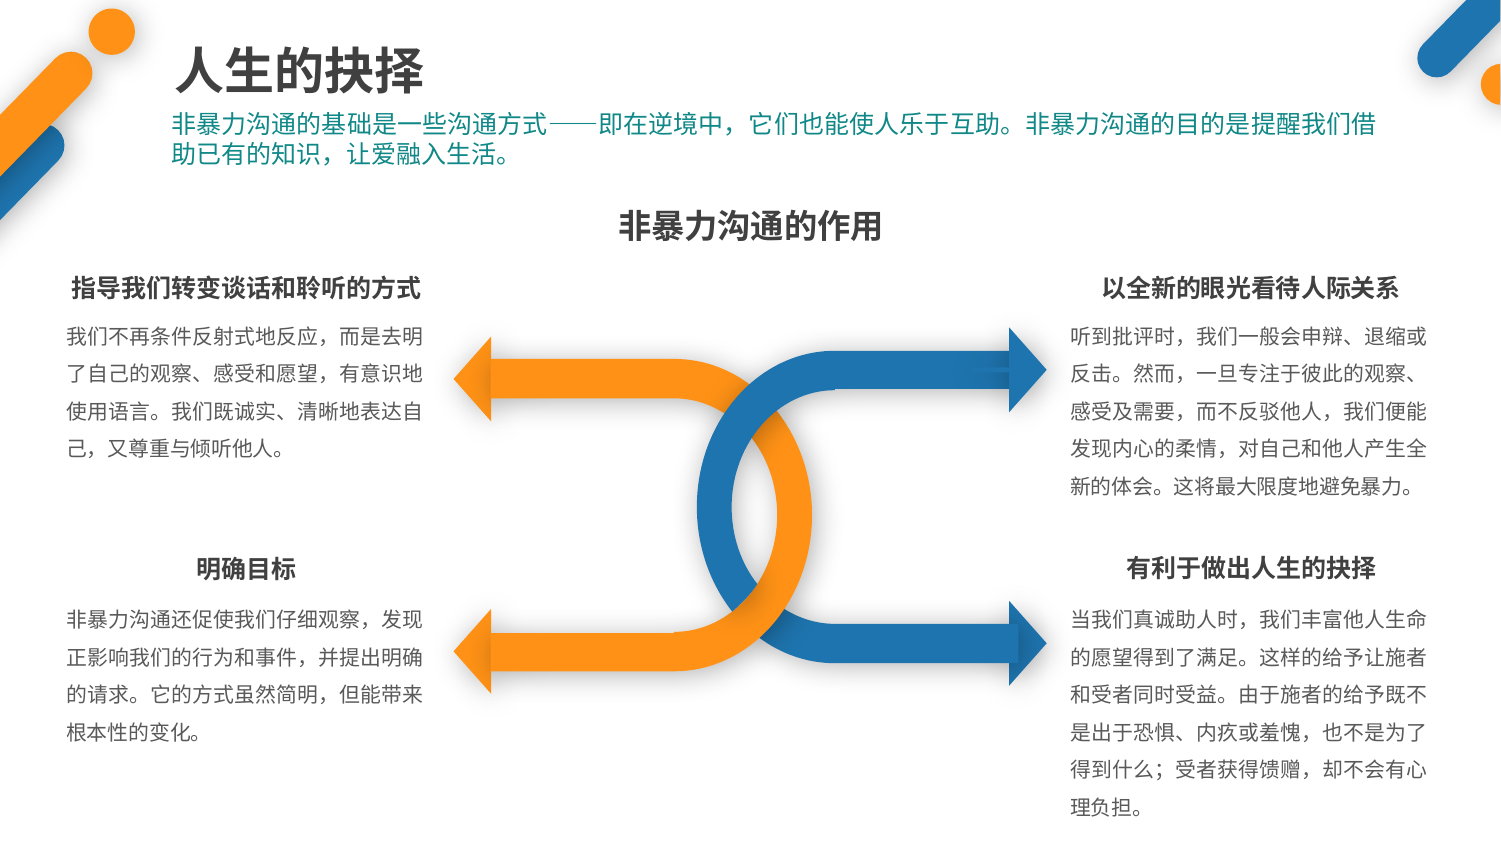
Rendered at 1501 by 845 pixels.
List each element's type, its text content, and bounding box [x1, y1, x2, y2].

text_box 以全新的眼光看待人际关系 [1060, 272, 1443, 303]
text_box 非暴力沟通的基础是一些沟通方式——即在逆境中，它们也能使人乐于互助。非暴力沟通的目的是提醒我们借助已有的知识，让爱融入生活。 [171, 108, 1377, 169]
text_box 有利于做出人生的抉择 [1060, 552, 1443, 583]
text_box 指导我们转变谈话和聆听的方式 [53, 272, 441, 303]
text_box 人生的抉择 [159, 32, 520, 108]
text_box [453, 327, 1047, 694]
text_box 我们不再条件反射式地反应，而是去明了自己的观察、感受和愿望，有意识地使用语言。我们既诚实、清晰地表达自己，又尊重与倾听他人。 [51, 303, 439, 469]
text_box 听到批评时，我们一般会申辩、退缩或反击。然而，一旦专注于彼此的观察、感受及需要，而不反驳他人，我们便能发现内心的柔情，对自己和他人产生全新的体会。这将最大限度地避免暴力。 [1055, 303, 1443, 506]
text_box 明确目标 [53, 553, 441, 584]
text_box 当我们真诚助人时，我们丰富他人生命的愿望得到了满足。这样的给予让施者和受者同时受益。由于施者的给予既不是出于恐惧、内疚或羞愧，也不是为了得到什么；受者获得馈赠，却不会有心理负担。 [1055, 587, 1443, 827]
text_box 非暴力沟通还促使我们仔细观察，发现正影响我们的行为和事件，并提出明确的请求。它的方式虽然简明，但能带来根本性的变化。 [51, 587, 439, 752]
text_box 非暴力沟通的作用 [537, 205, 965, 246]
